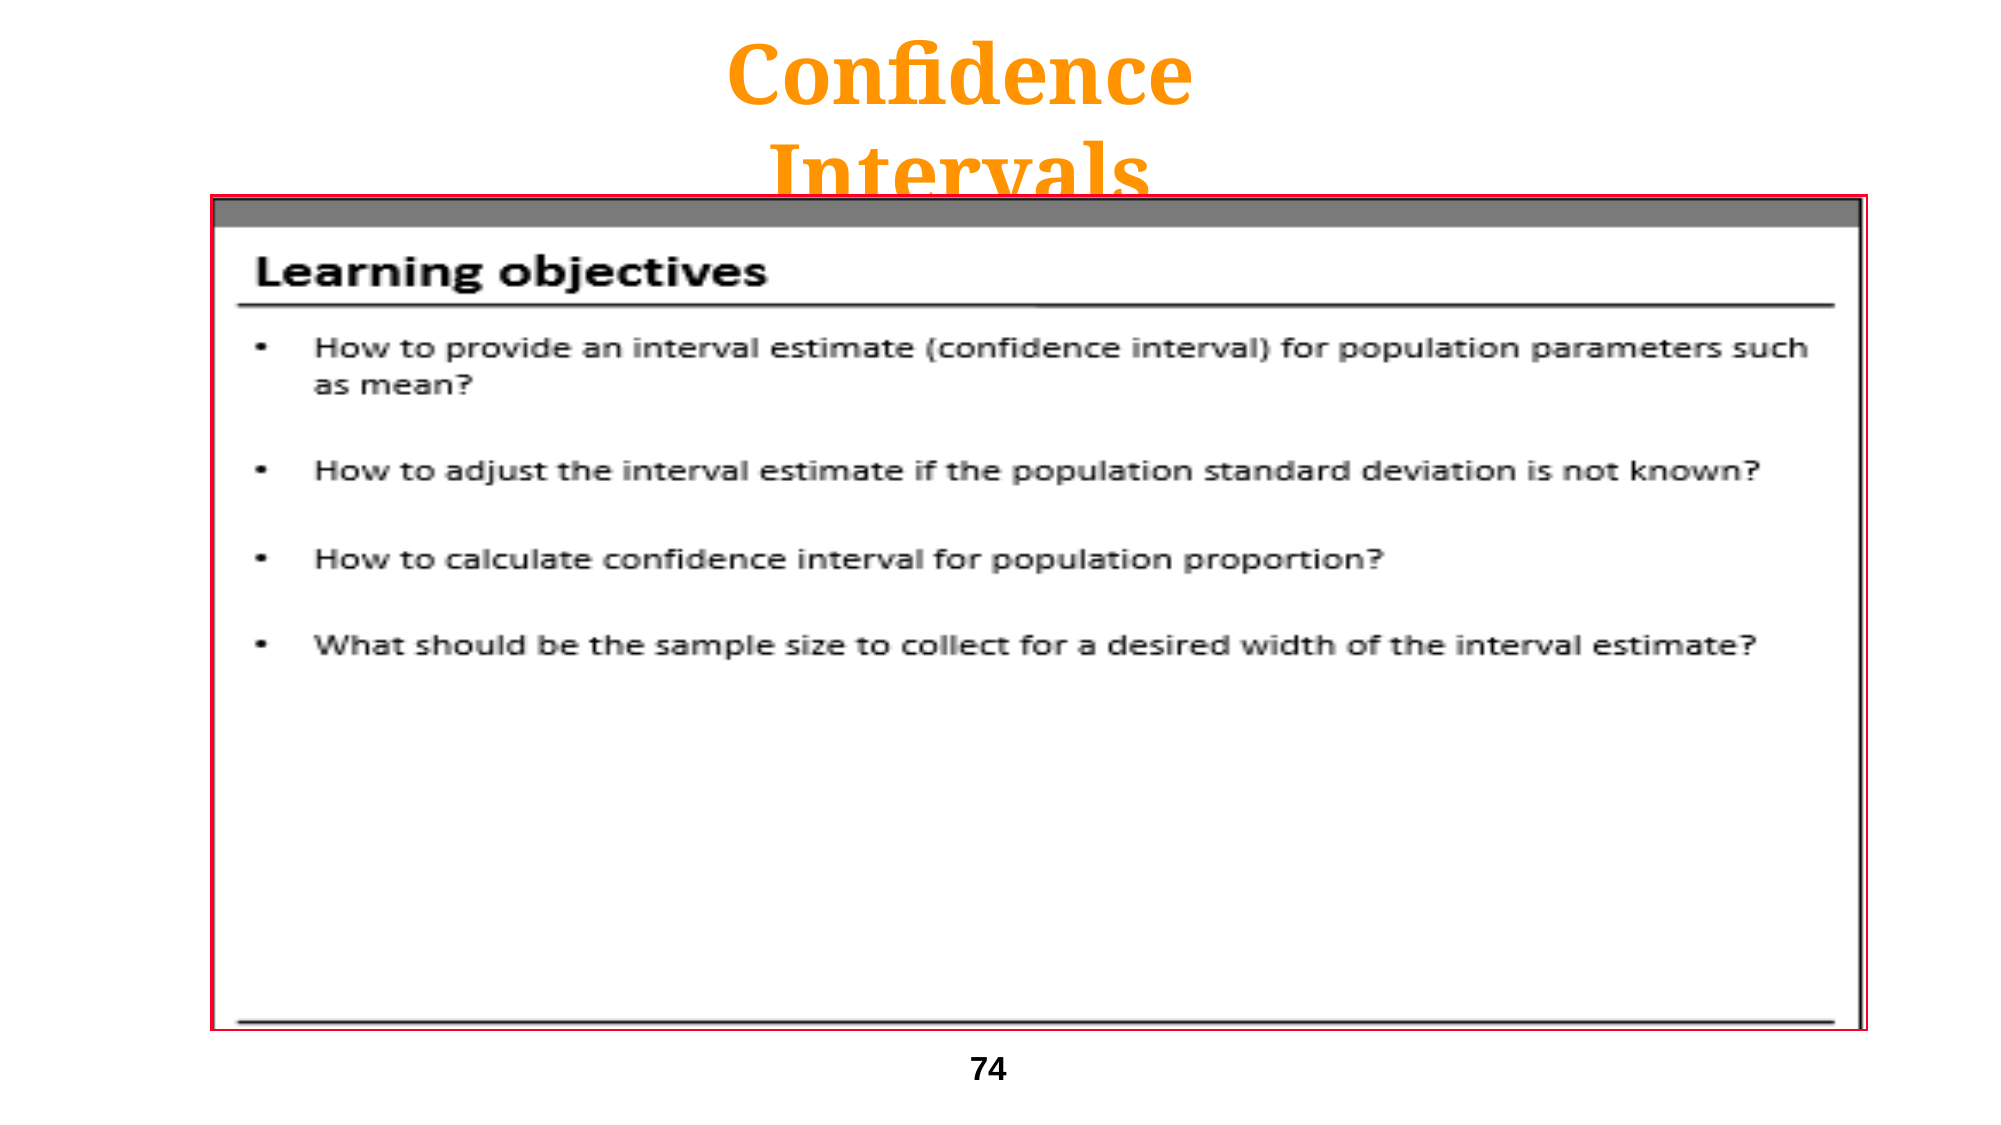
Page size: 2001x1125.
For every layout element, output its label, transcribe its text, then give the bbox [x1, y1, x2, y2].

picture [212, 196, 1867, 1030]
text_box Confidence Intervals [558, 11, 1363, 194]
